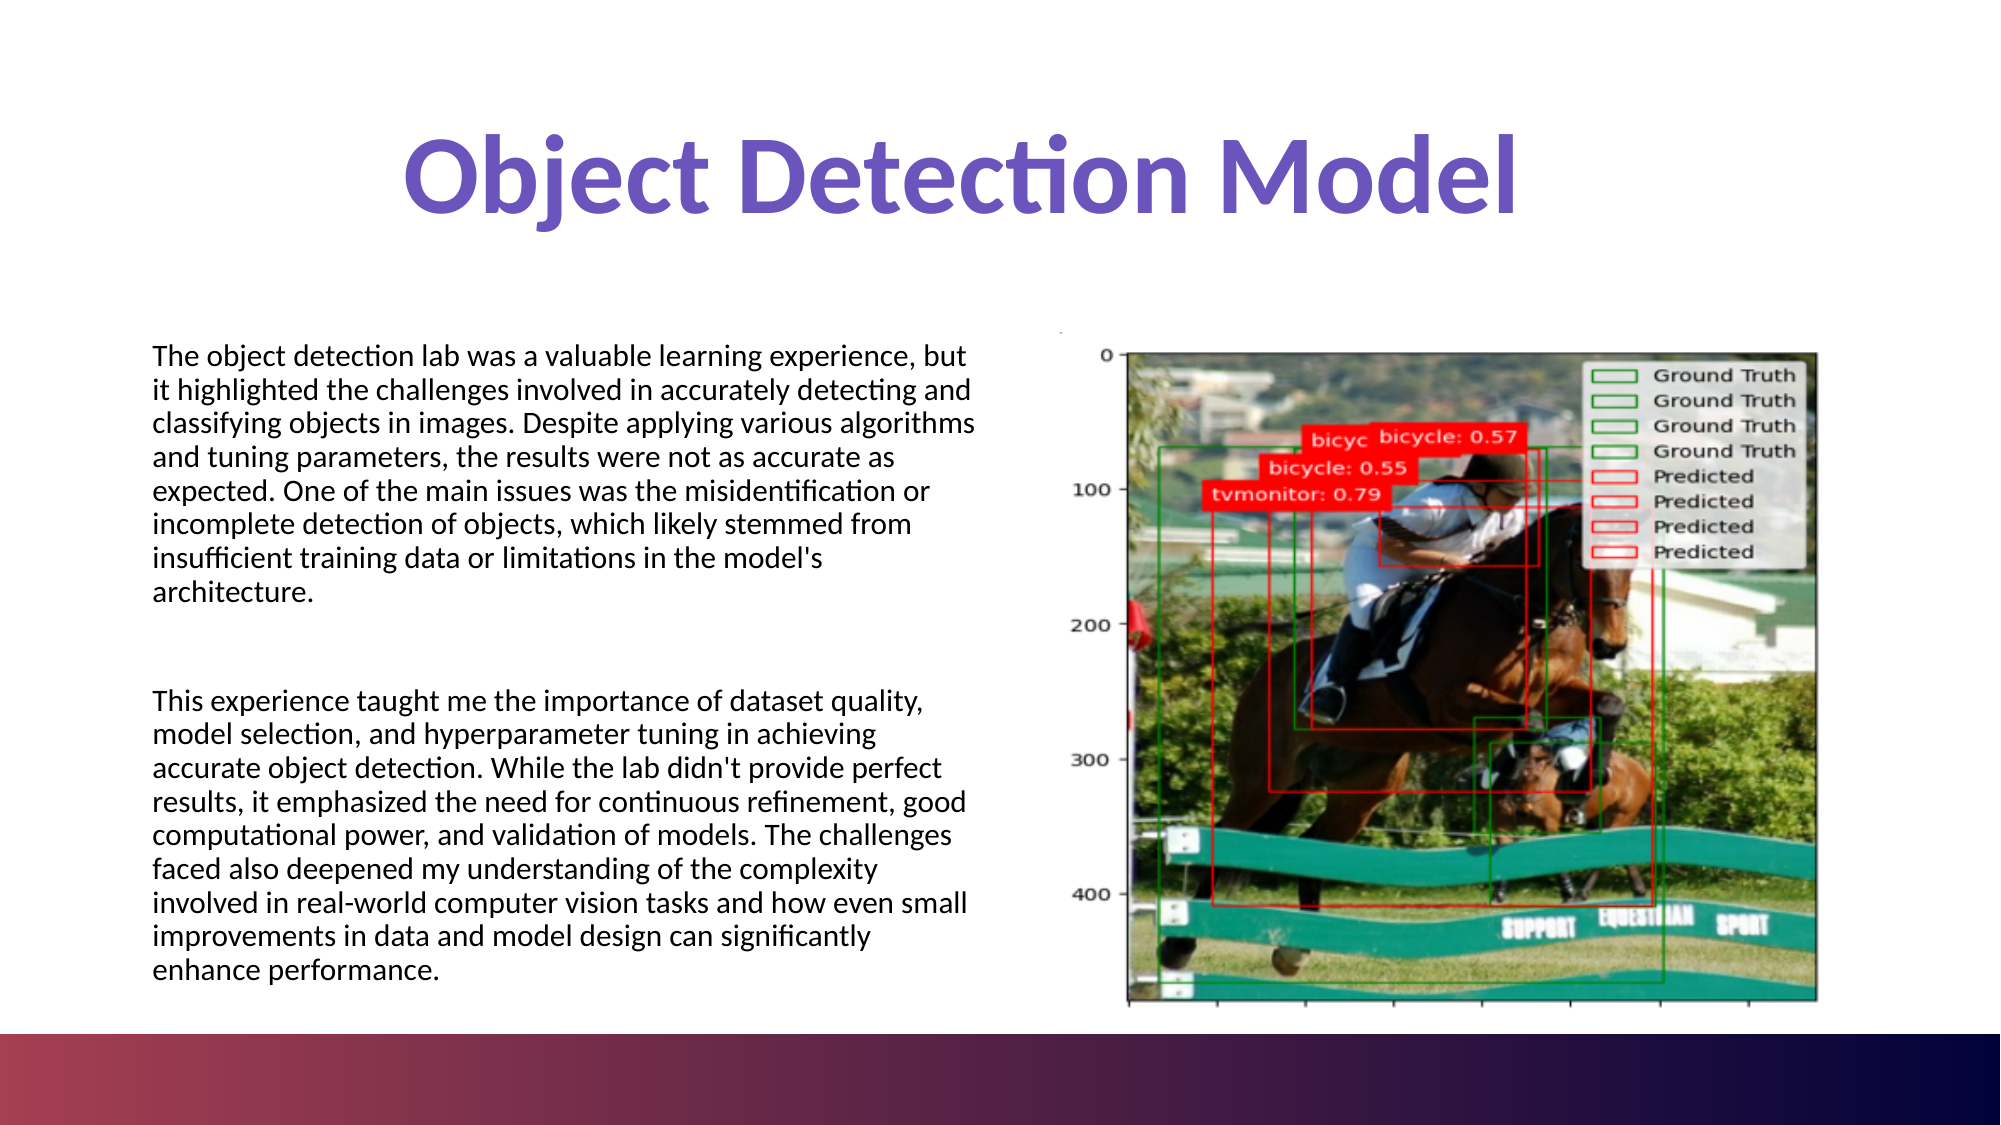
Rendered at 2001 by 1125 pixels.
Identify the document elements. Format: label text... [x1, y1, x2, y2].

picture [1059, 331, 1863, 1012]
text_box [0, 1033, 2000, 1125]
list The object detection lab was a valuable learning experience, but it highlighted the challenges involved in accurately detecting and classifying objects in images. Despite applying various algorithms and tuning parameters, the results were not as accurate as expected. One of the main issues was the misidentification or incomplete detection of objects, which likely stemmed from insufficient training data or limitations in the model's architecture. This experience taught me the importance of dataset quality, model selection, and hyperparameter tuning in achieving accurate object detection. While the lab didn't provide perfect results, it emphasized the need for continuous refinement, good computational power, and validation of models. The challenges faced also deepened my understanding of the complexity involved in real-world computer vision tasks and how even small improvements in data and model design can significantly enhance performance. [137, 332, 993, 1011]
text_box Object Detection Model [388, 93, 1537, 244]
